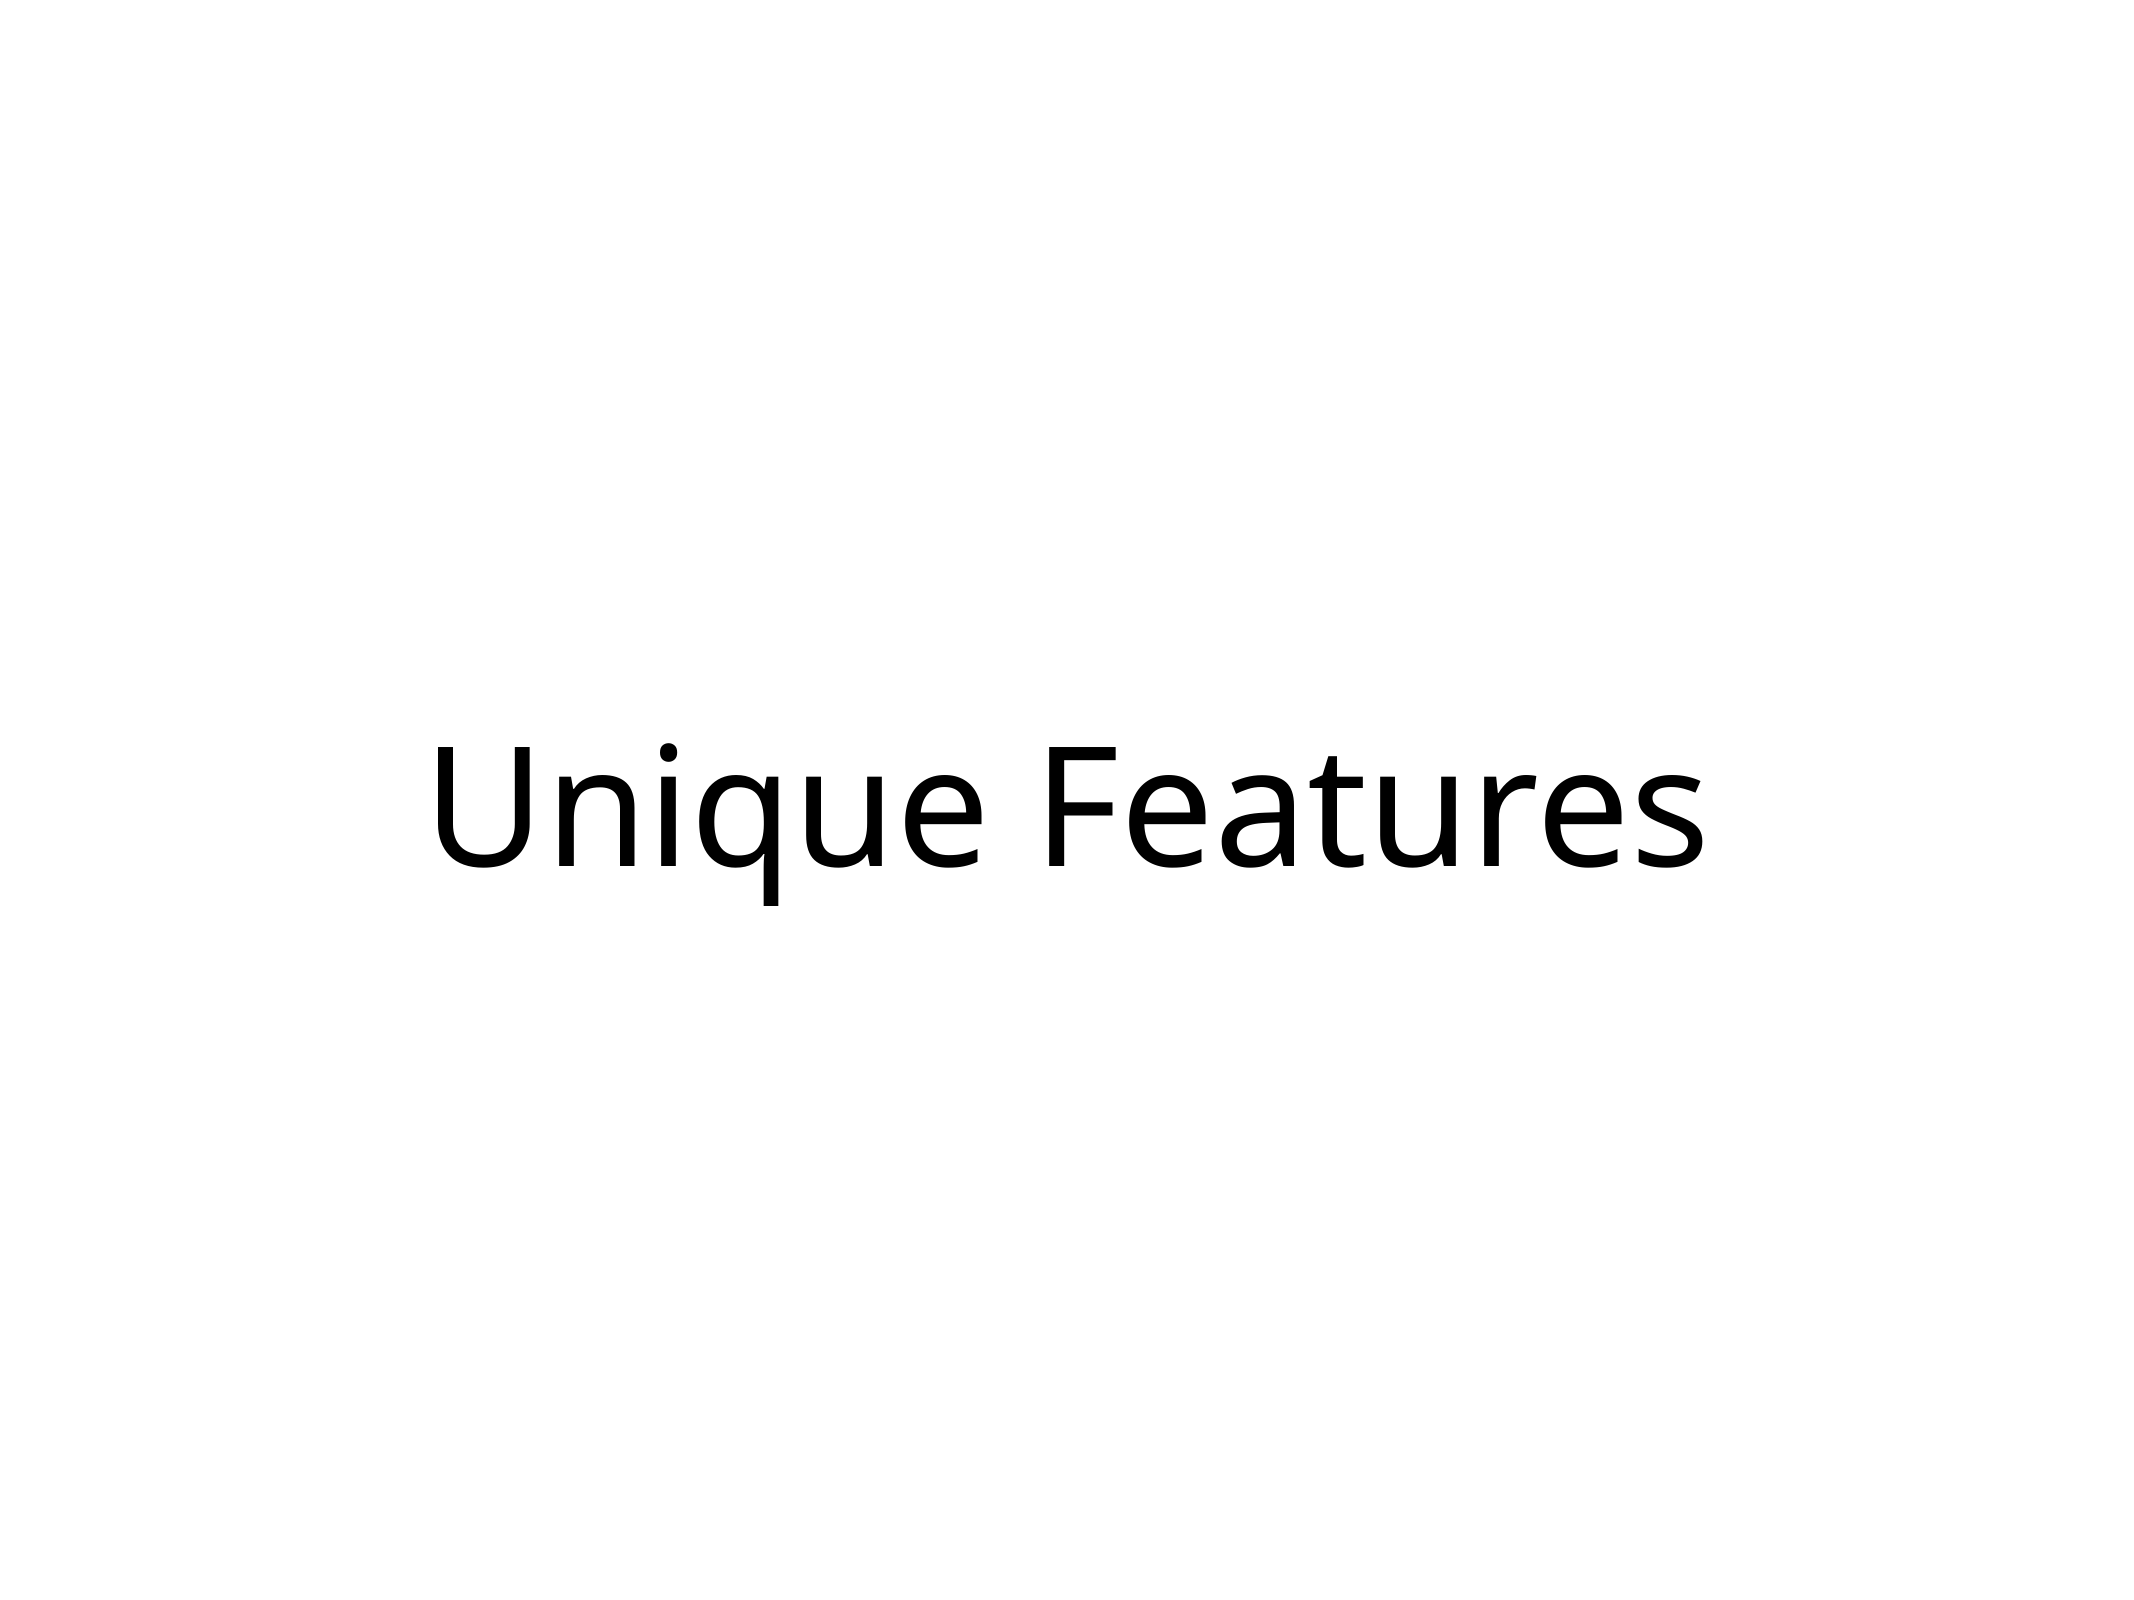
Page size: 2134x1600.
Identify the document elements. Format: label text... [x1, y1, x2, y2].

title Unique Features [207, 528, 1926, 1072]
